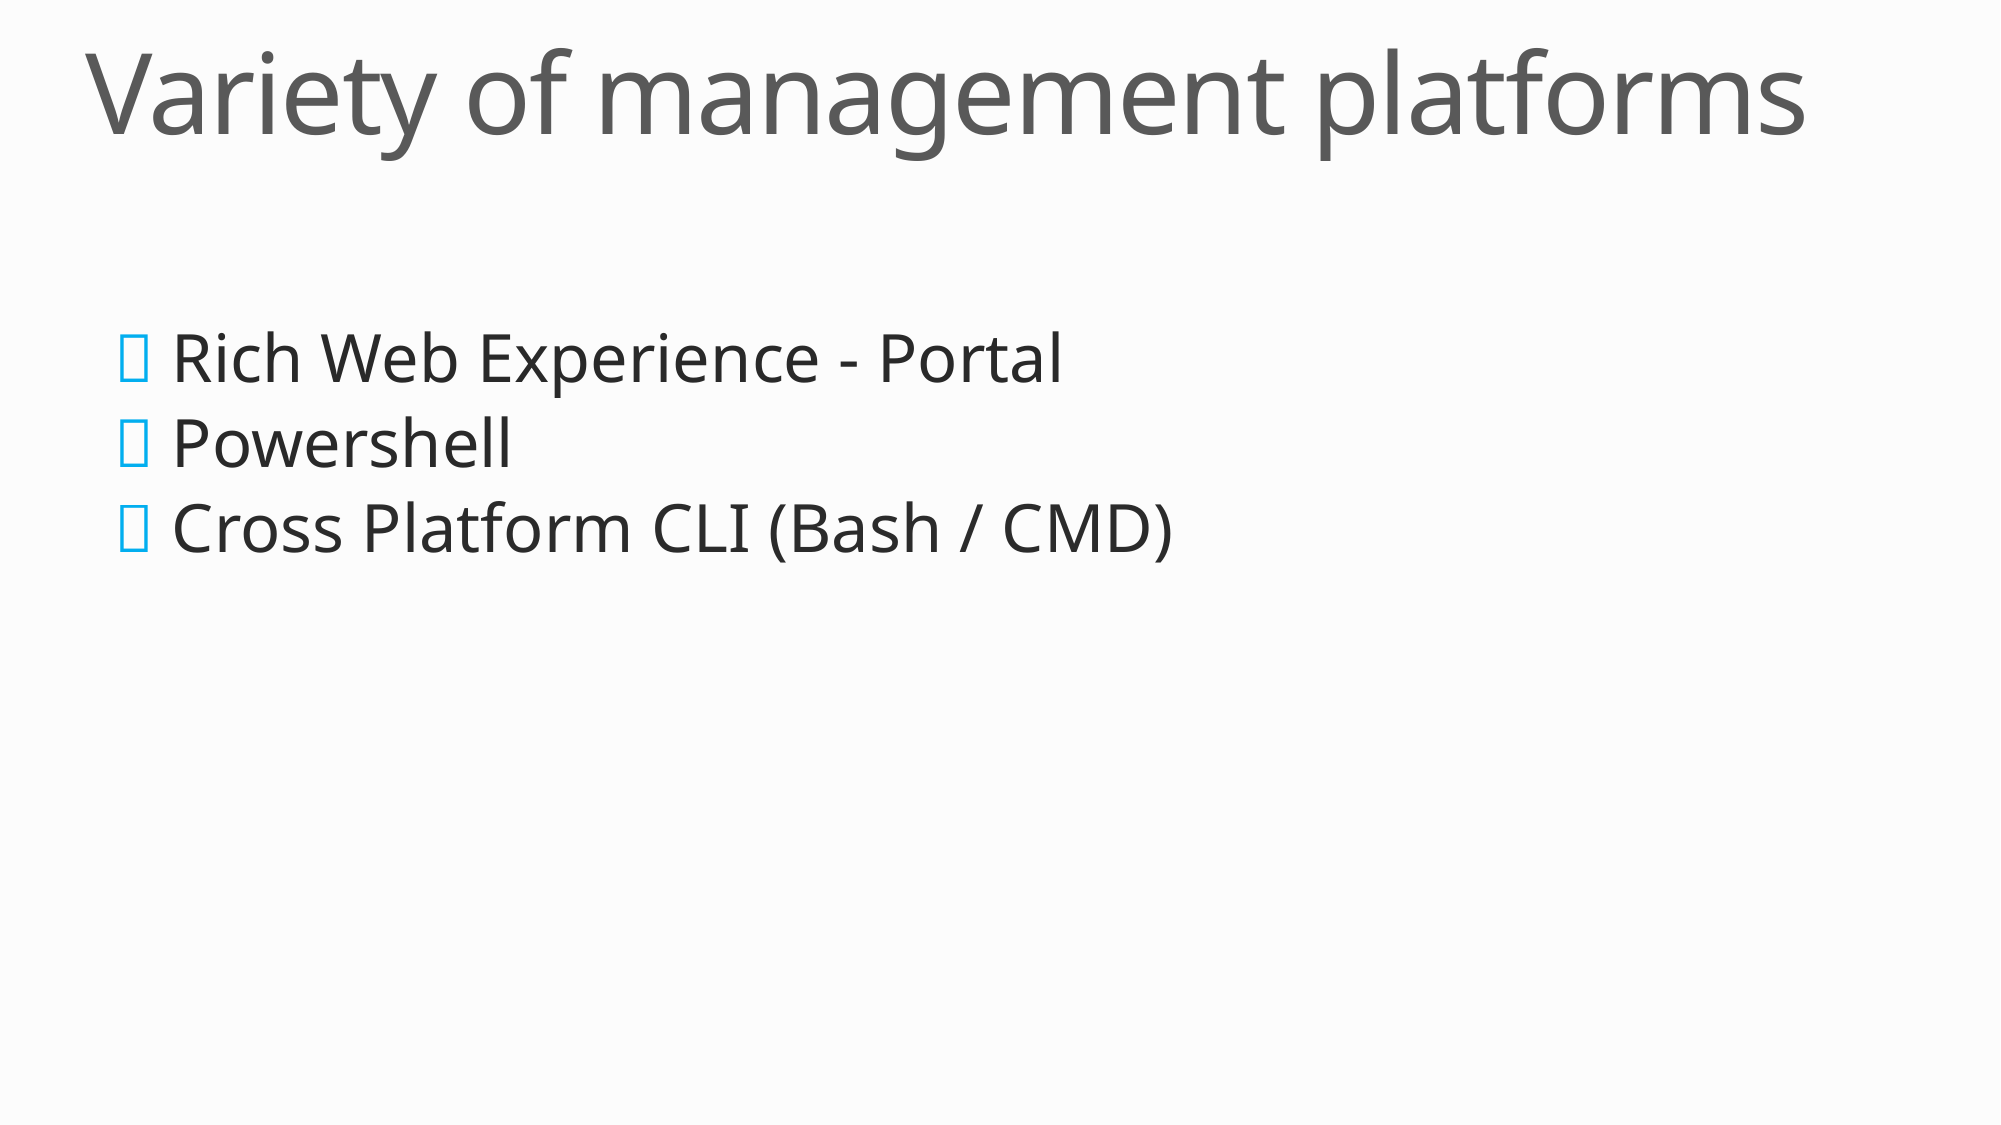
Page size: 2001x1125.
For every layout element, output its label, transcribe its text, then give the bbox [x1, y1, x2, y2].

title Variety of management platforms [85, 37, 1915, 161]
text_box  Rich Web Experience - Portal  Powershell  Cross Platform CLI (Bash / CMD) [99, 317, 1900, 1038]
